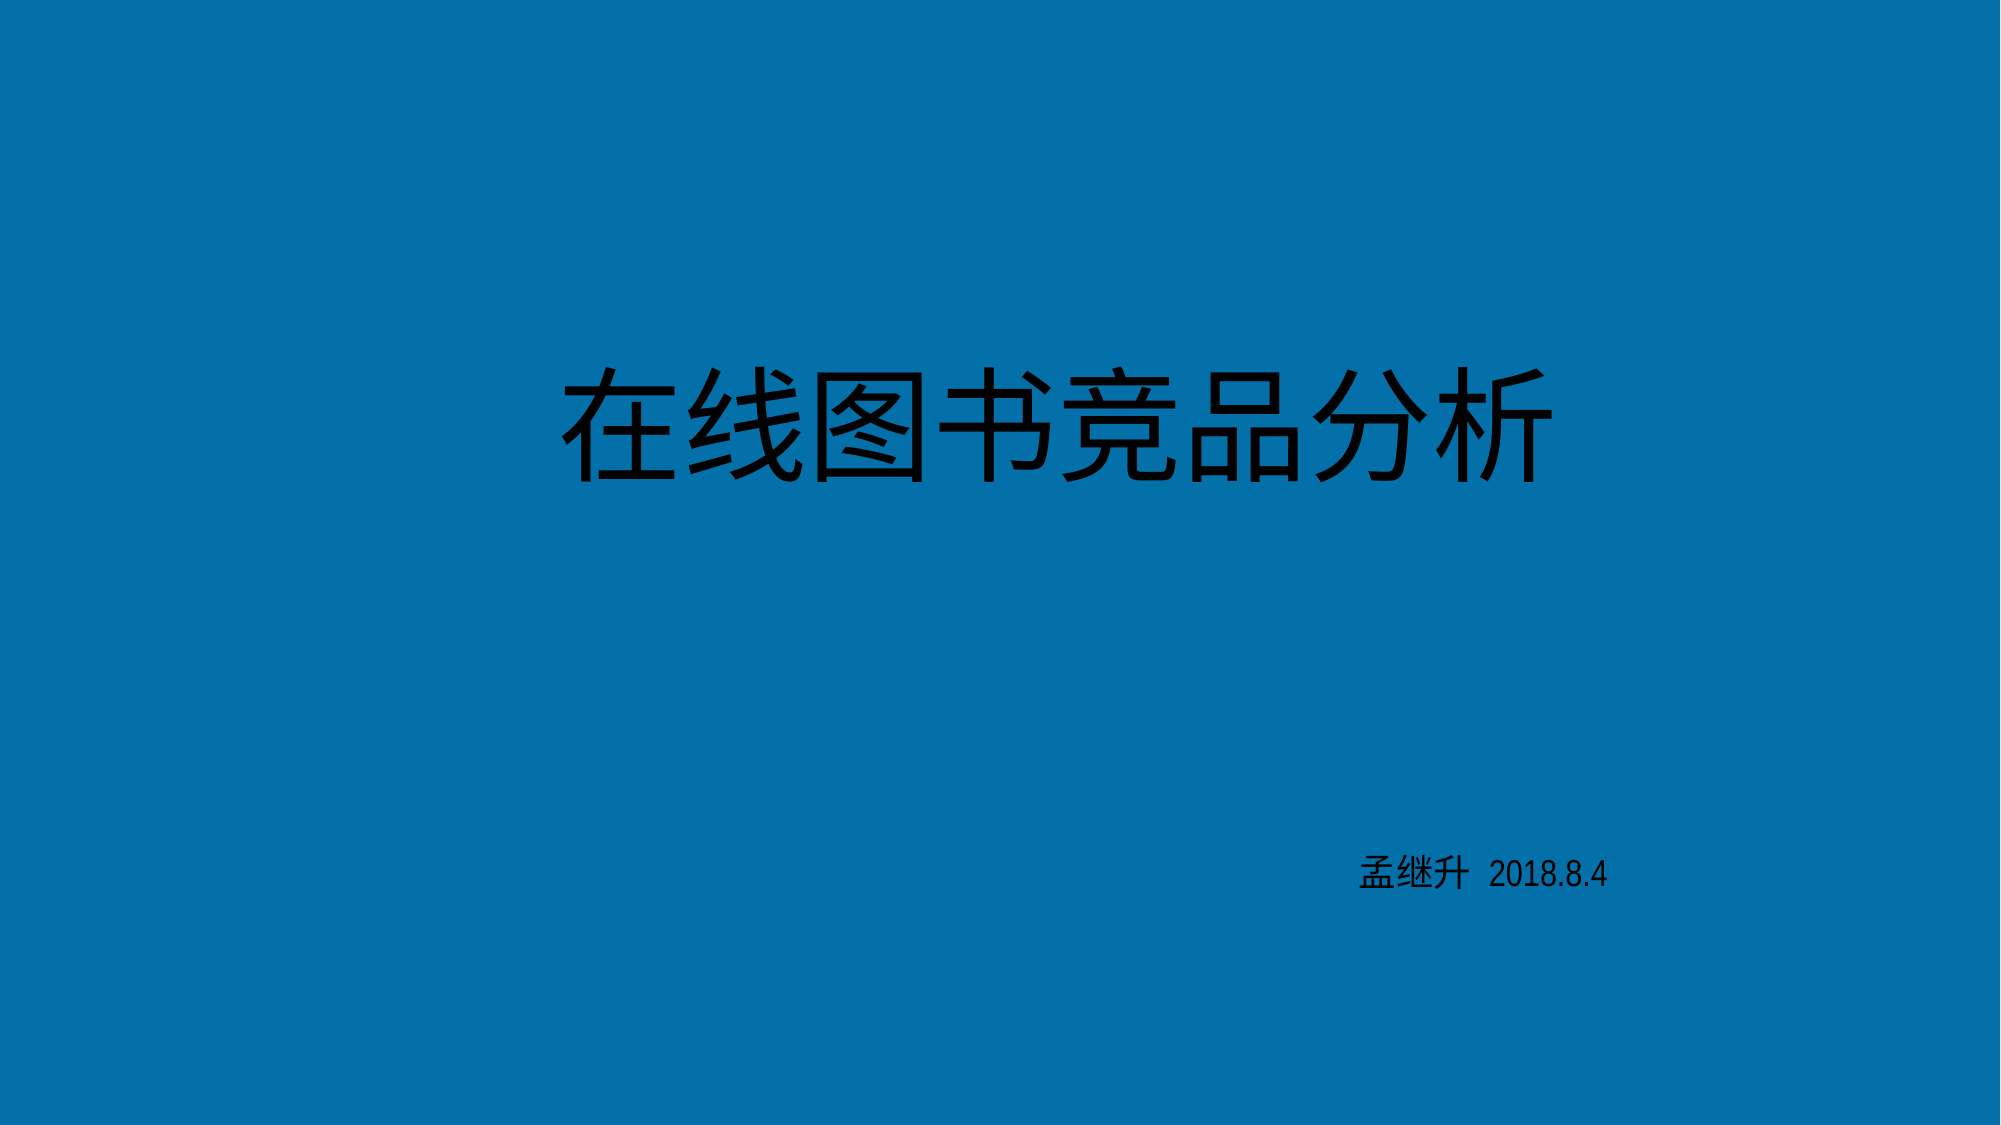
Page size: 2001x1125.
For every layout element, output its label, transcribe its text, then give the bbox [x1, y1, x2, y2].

text_box 在线图书竞品分析 [542, 340, 1884, 505]
text_box 孟继升 2018.8.4 [1344, 842, 1852, 902]
